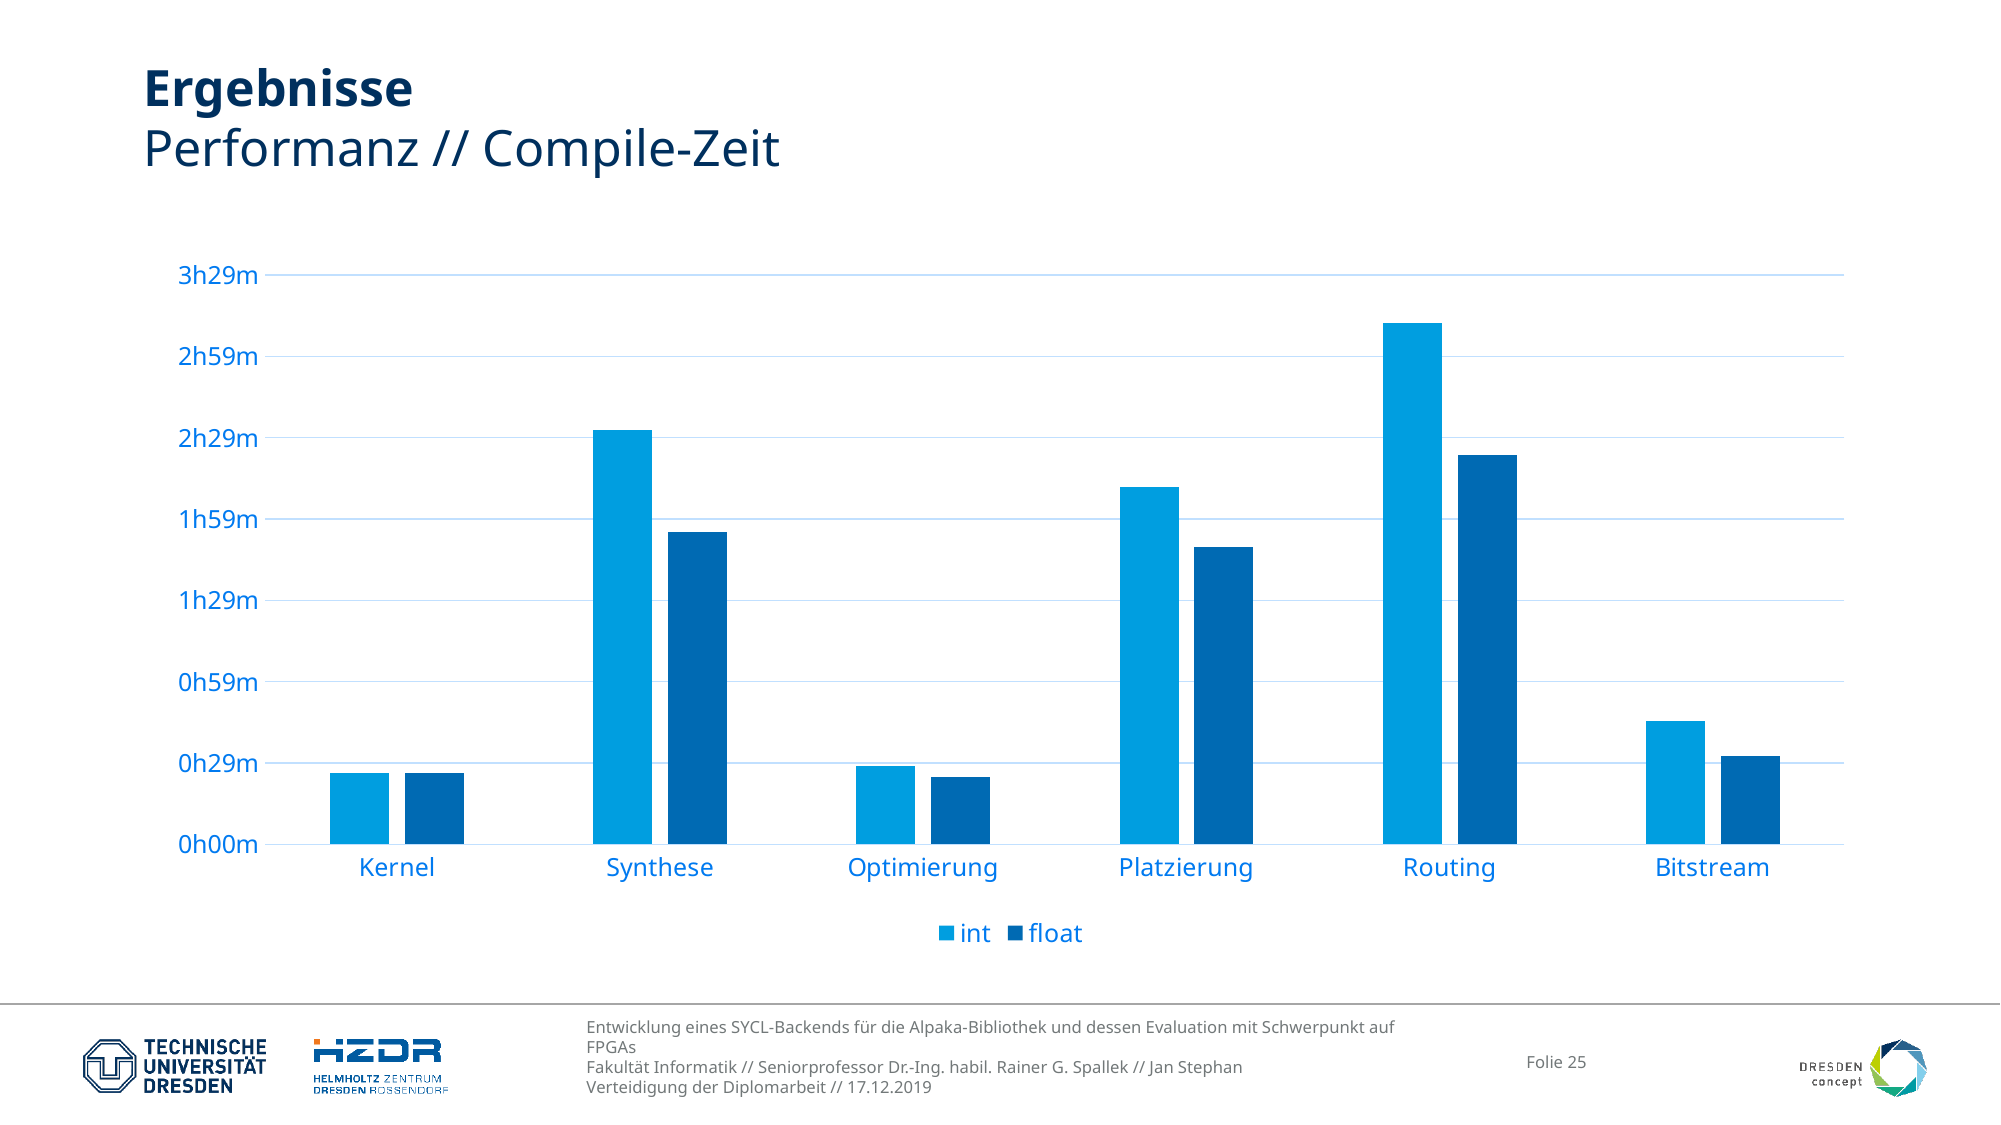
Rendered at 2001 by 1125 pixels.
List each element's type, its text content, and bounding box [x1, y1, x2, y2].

title Ergebnisse Performanz // Compile-Zeit [143, 56, 1880, 169]
picture [1800, 1039, 1927, 1097]
picture [302, 1027, 459, 1105]
chart [143, 243, 1880, 957]
picture [83, 1039, 266, 1093]
